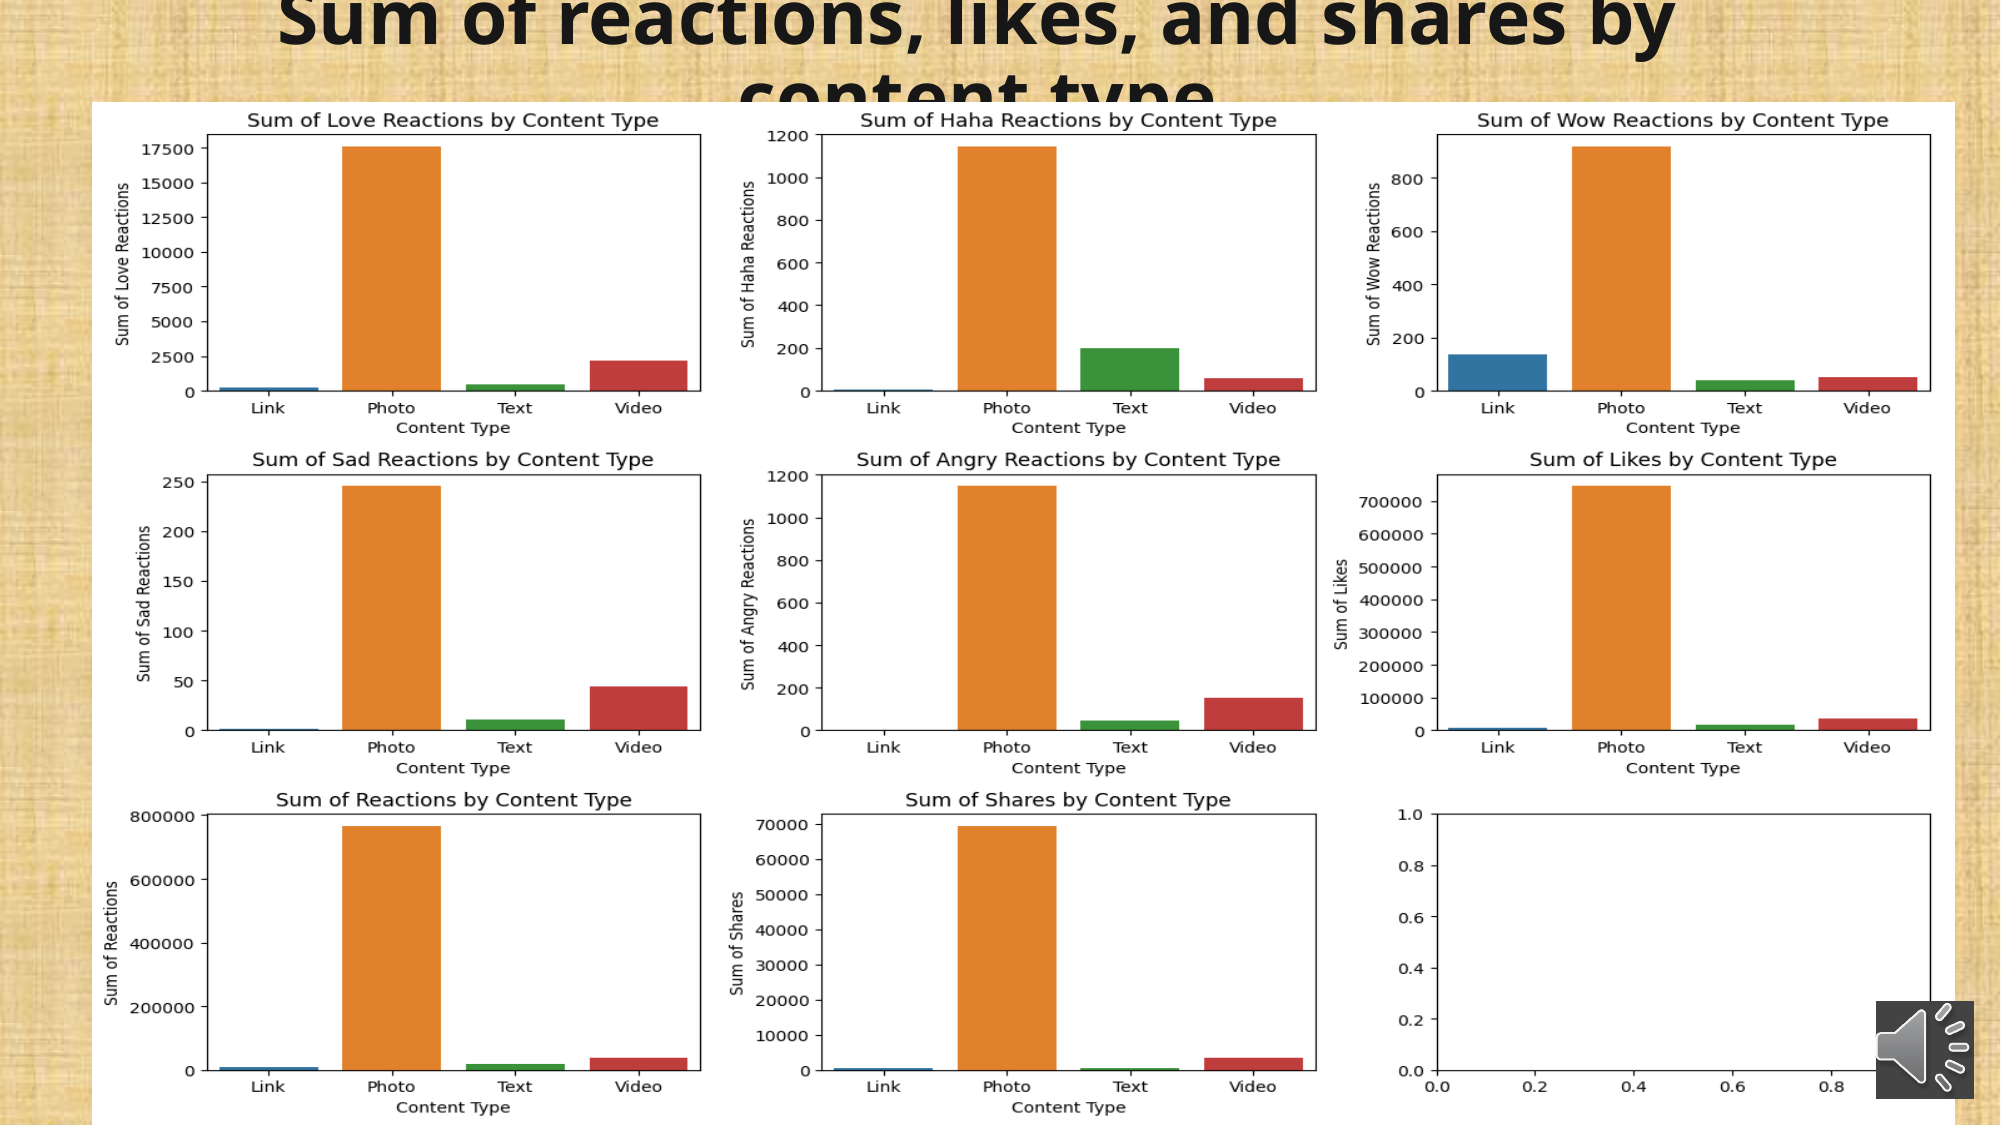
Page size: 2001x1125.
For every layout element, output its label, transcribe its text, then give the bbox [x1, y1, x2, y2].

picture [0, 0, 2001, 1125]
title Sum of reactions, likes, and shares by content type [114, 19, 1840, 102]
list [92, 102, 1955, 1125]
